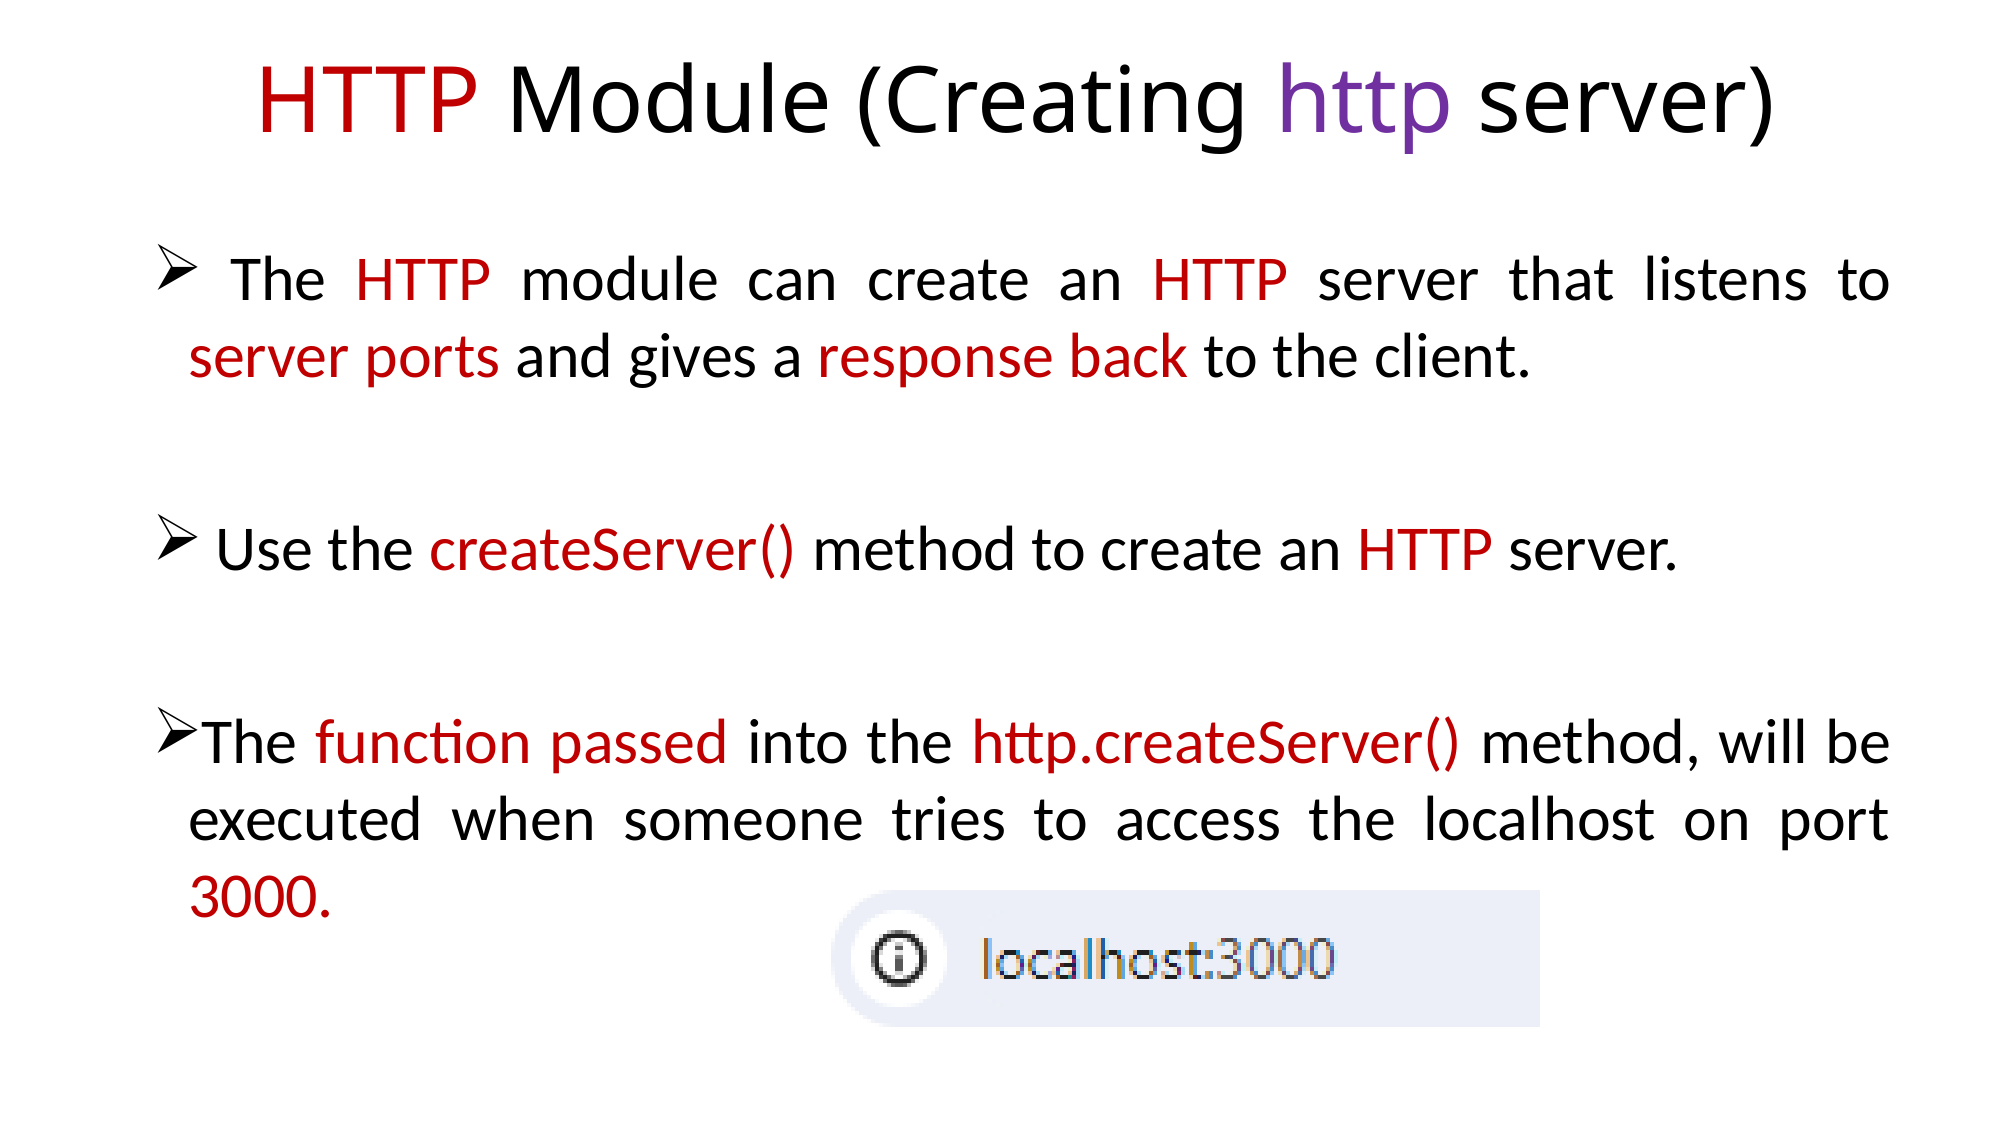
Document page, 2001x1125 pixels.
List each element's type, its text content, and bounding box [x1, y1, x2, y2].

title HTTP Module (Creating http server) [152, 37, 1878, 168]
picture [803, 866, 1540, 1044]
text_box The HTTP module can create an HTTP server that listens to server ports and gives a response back to the client. Use the createServer() method to create an HTTP server. The function passed into the http.createServer() method, will be executed when someone tries to access the localhost on port 3000. [137, 228, 1907, 942]
